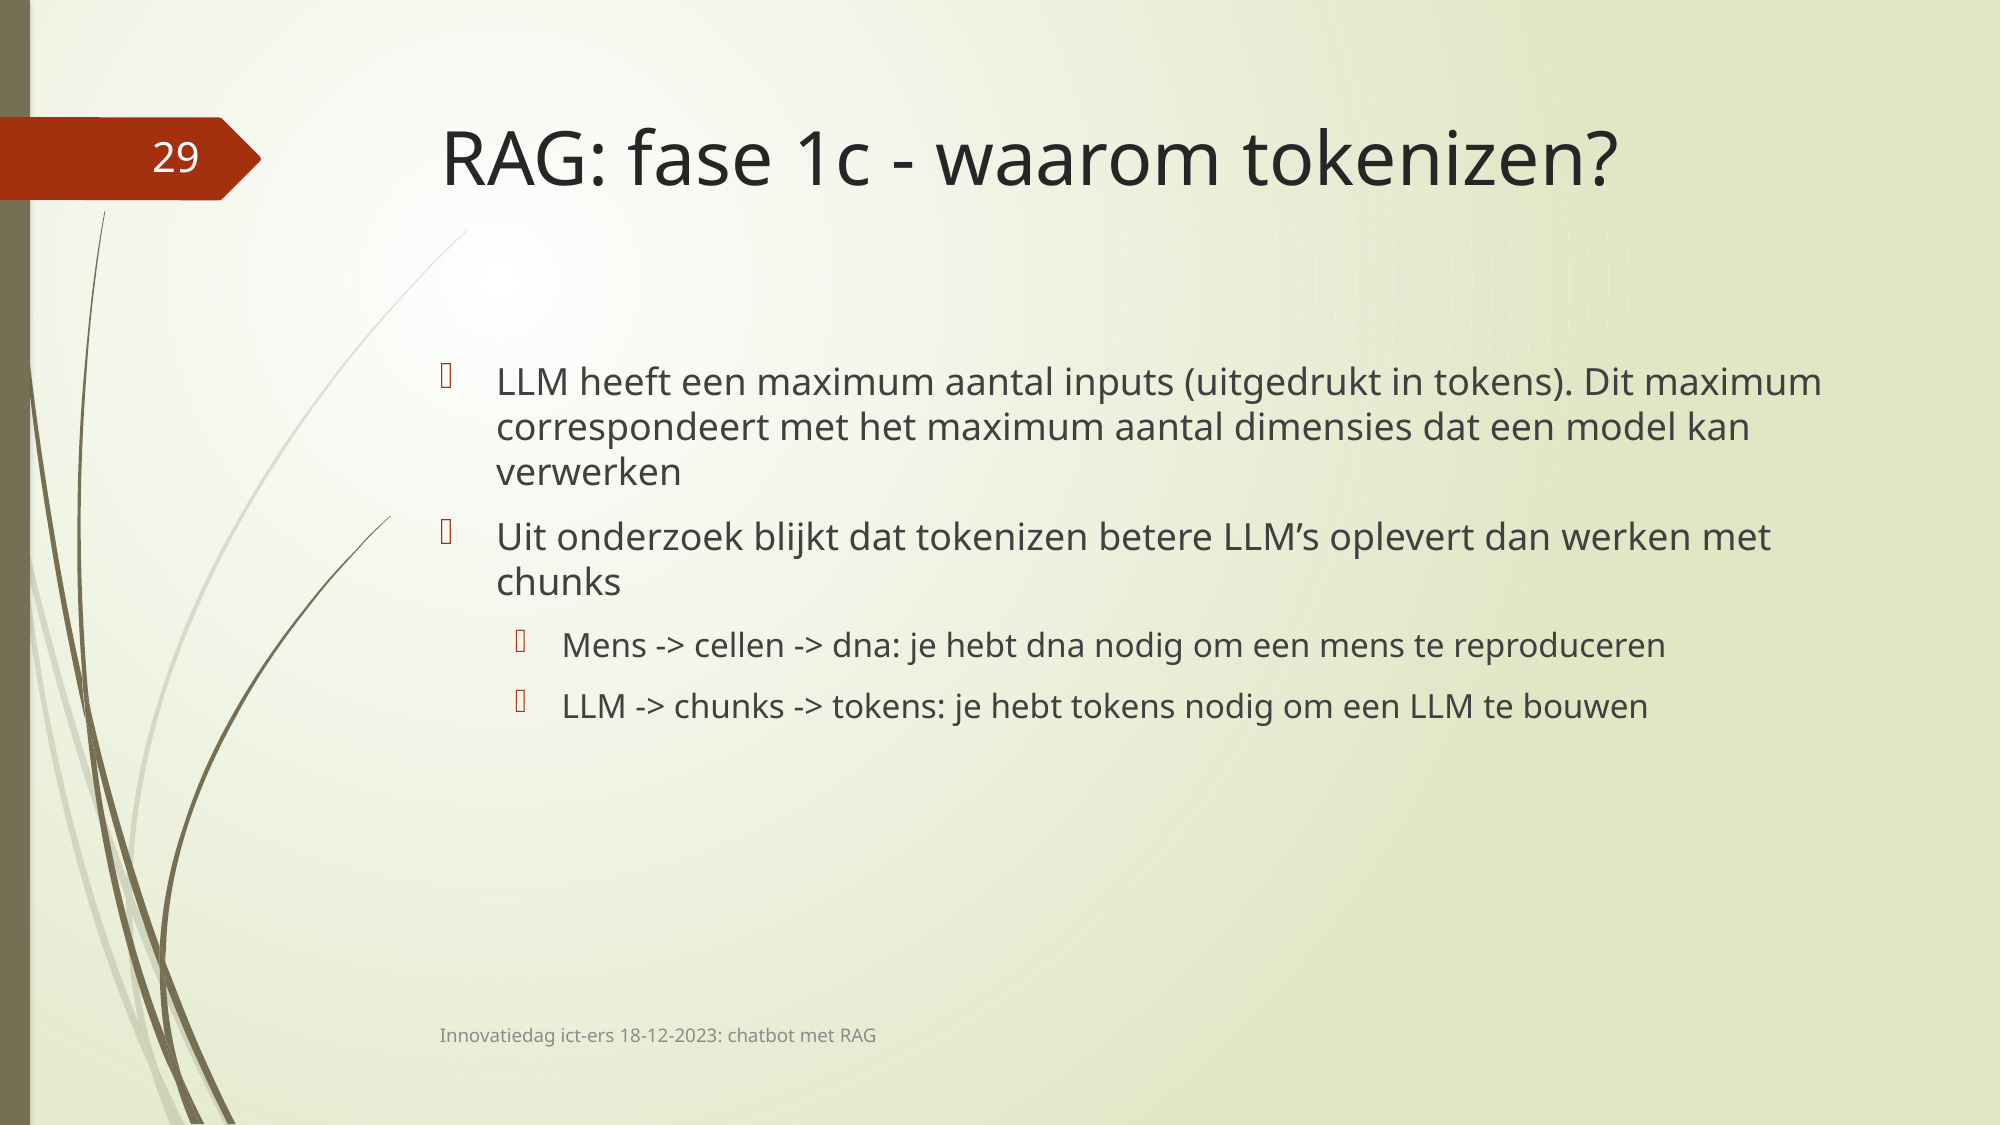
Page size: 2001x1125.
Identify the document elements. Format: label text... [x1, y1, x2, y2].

slide_number 29 [87, 129, 216, 190]
footer Innovatiedag ict-ers 18-12-2023: chatbot met RAG [424, 1006, 1675, 1067]
title RAG: fase 1c - waarom tokenizen? [425, 102, 1888, 313]
list LLM heeft een maximum aantal inputs (uitgedrukt in tokens). Dit maximum correspondeert met het maximum aantal dimensies dat een model kan verwerken Uit onderzoek blijkt dat tokenizen betere LLM’s oplevert dan werken met chunks Mens -> cellen -> dna: je hebt dna nodig om een mens te reproduceren LLM -> chunks -> tokens: je hebt tokens nodig om een LLM te bouwen [424, 350, 1888, 970]
